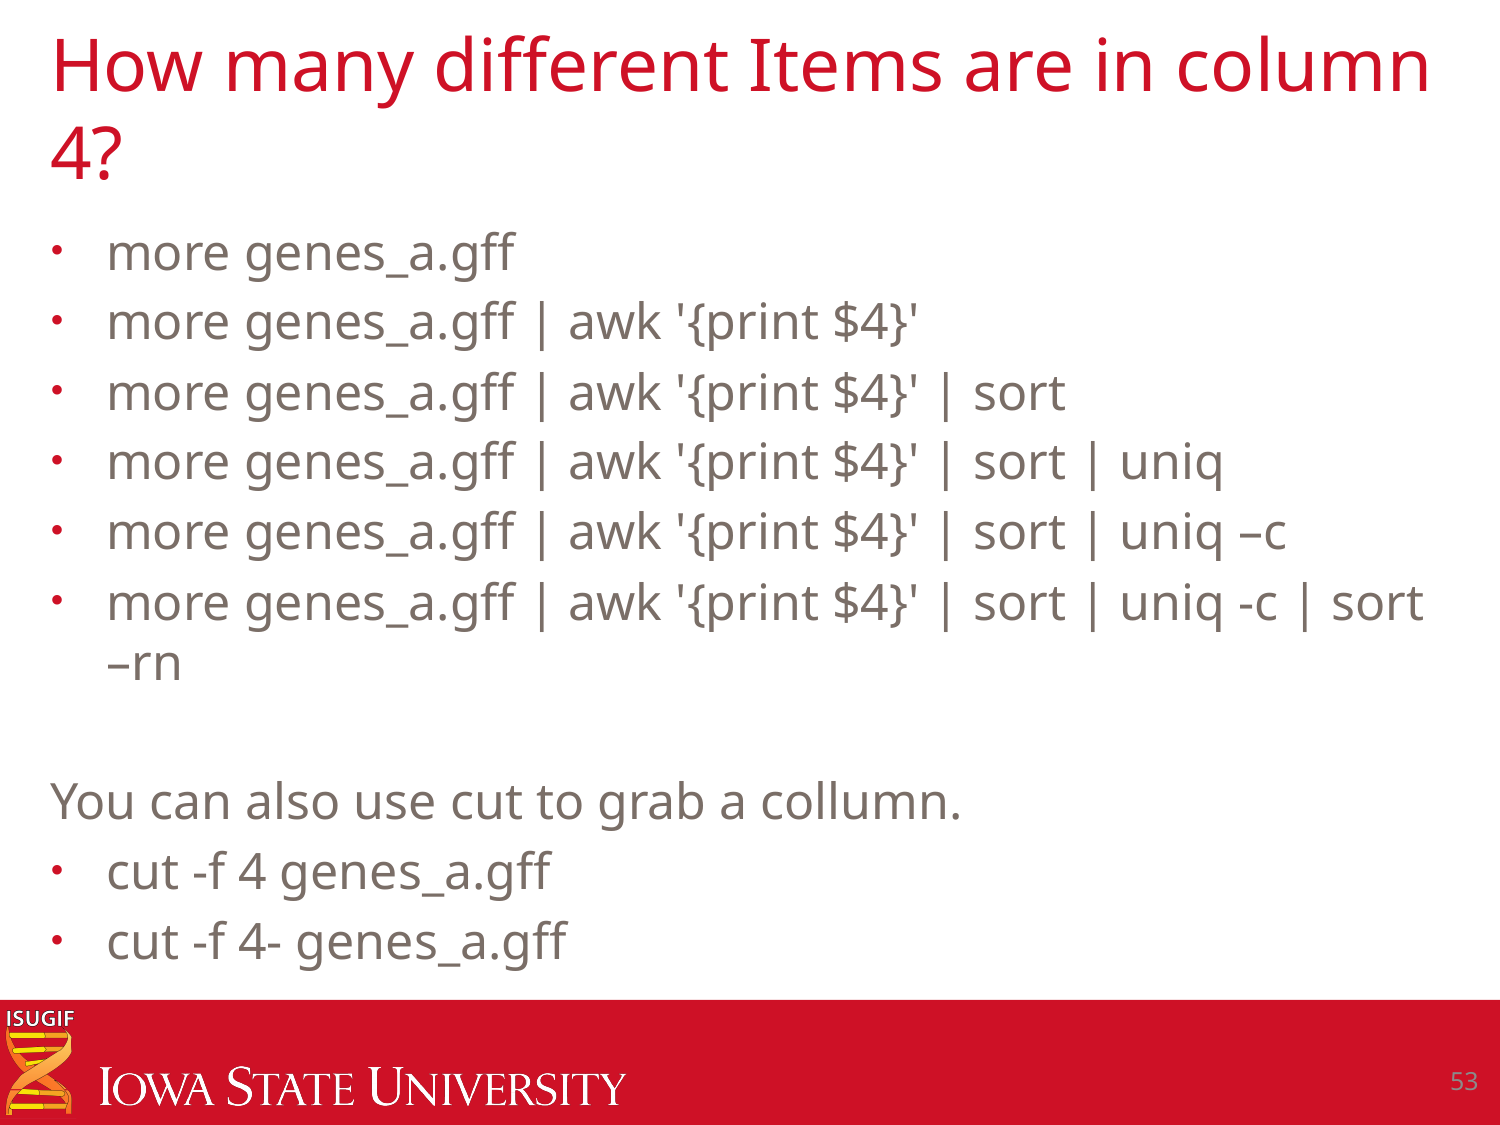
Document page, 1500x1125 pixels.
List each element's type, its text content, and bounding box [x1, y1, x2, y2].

picture [99, 1066, 627, 1110]
title How many different Items are in column 4? [34, 12, 1500, 201]
list more genes_a.gff more genes_a.gff | awk '{print $4}' more genes_a.gff | awk '{print $4}' | sort more genes_a.gff | awk '{print $4}' | sort | uniq more genes_a.gff | awk '{print $4}' | sort | uniq –c more genes_a.gff | awk '{print $4}' | sort | uniq -c | sort –rn You can also use cut to grab a collumn. cut -f 4 genes_a.gff cut -f 4- genes_a.gff [34, 212, 1476, 976]
picture [0, 1006, 77, 1119]
